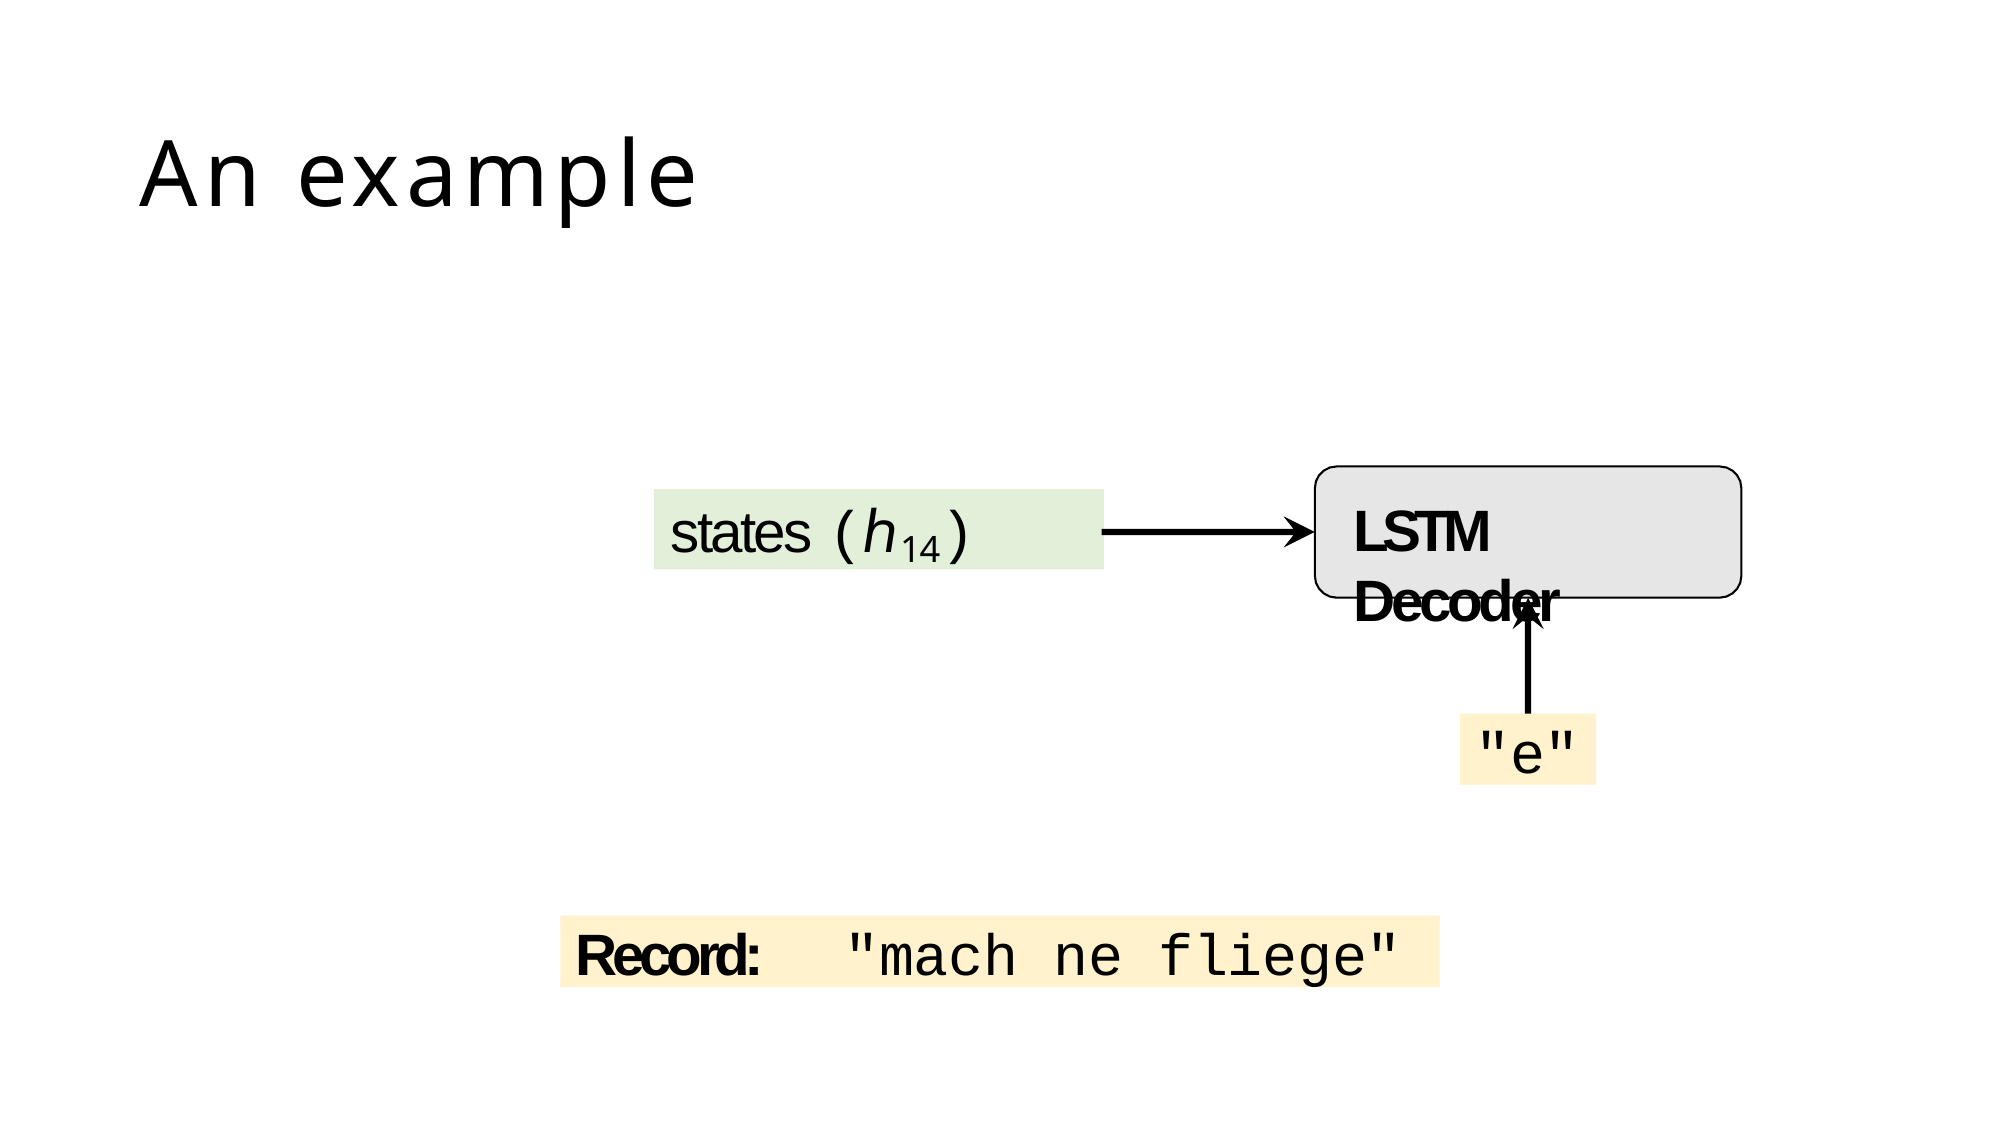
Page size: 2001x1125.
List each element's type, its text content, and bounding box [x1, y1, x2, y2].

text_box "e" [1460, 713, 1597, 785]
text_box [1314, 466, 1742, 598]
text_box [1512, 597, 1544, 714]
text_box Record: "mach ne fliege" [560, 915, 1440, 987]
title An example [137, 73, 1863, 264]
text_box states (ℎ14) [653, 489, 1105, 570]
text_box [1101, 516, 1315, 548]
text_box LSTM Decoder [1351, 490, 1705, 633]
